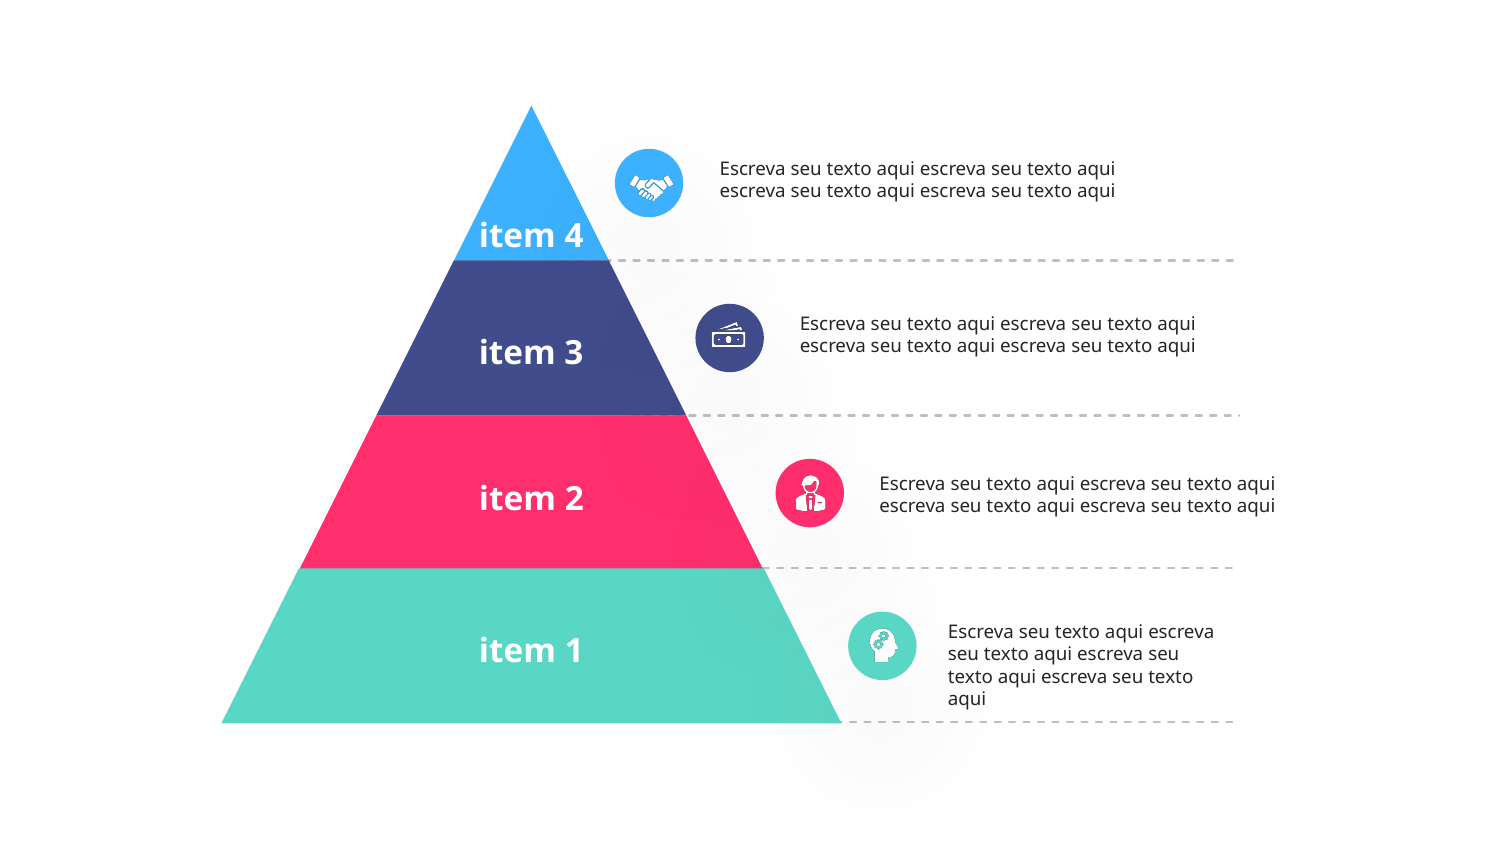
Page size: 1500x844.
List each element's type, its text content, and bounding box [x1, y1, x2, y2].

text_box [480, 103, 583, 206]
text_box [629, 212, 669, 219]
text_box item 4 [433, 206, 630, 262]
text_box Escreva seu texto aqui escreva seu texto aqui escreva seu texto aqui escreva seu texto aqui [864, 464, 1297, 524]
text_box [348, 414, 715, 469]
picture [627, 164, 676, 212]
text_box [375, 379, 687, 414]
text_box Escreva seu texto aqui escreva seu texto aqui escreva seu texto aqui escreva seu texto aqui [704, 149, 1149, 209]
text_box [694, 302, 765, 374]
text_box Escreva seu texto aqui escreva seu texto aqui escreva seu texto aqui escreva seu texto aqui [785, 304, 1240, 364]
text_box Escreva seu texto aqui escreva seu texto aqui escreva seu texto aqui escreva seu texto aqui [933, 612, 1240, 717]
picture [788, 471, 833, 515]
text_box item 2 [339, 469, 723, 524]
picture [710, 317, 747, 354]
text_box [774, 457, 846, 529]
text_box [219, 567, 844, 725]
text_box item 1 [339, 622, 723, 677]
text_box [847, 610, 918, 682]
text_box [421, 262, 642, 323]
picture [864, 626, 904, 666]
text_box [613, 147, 685, 211]
text_box [299, 486, 764, 567]
text_box item 3 [382, 323, 680, 379]
